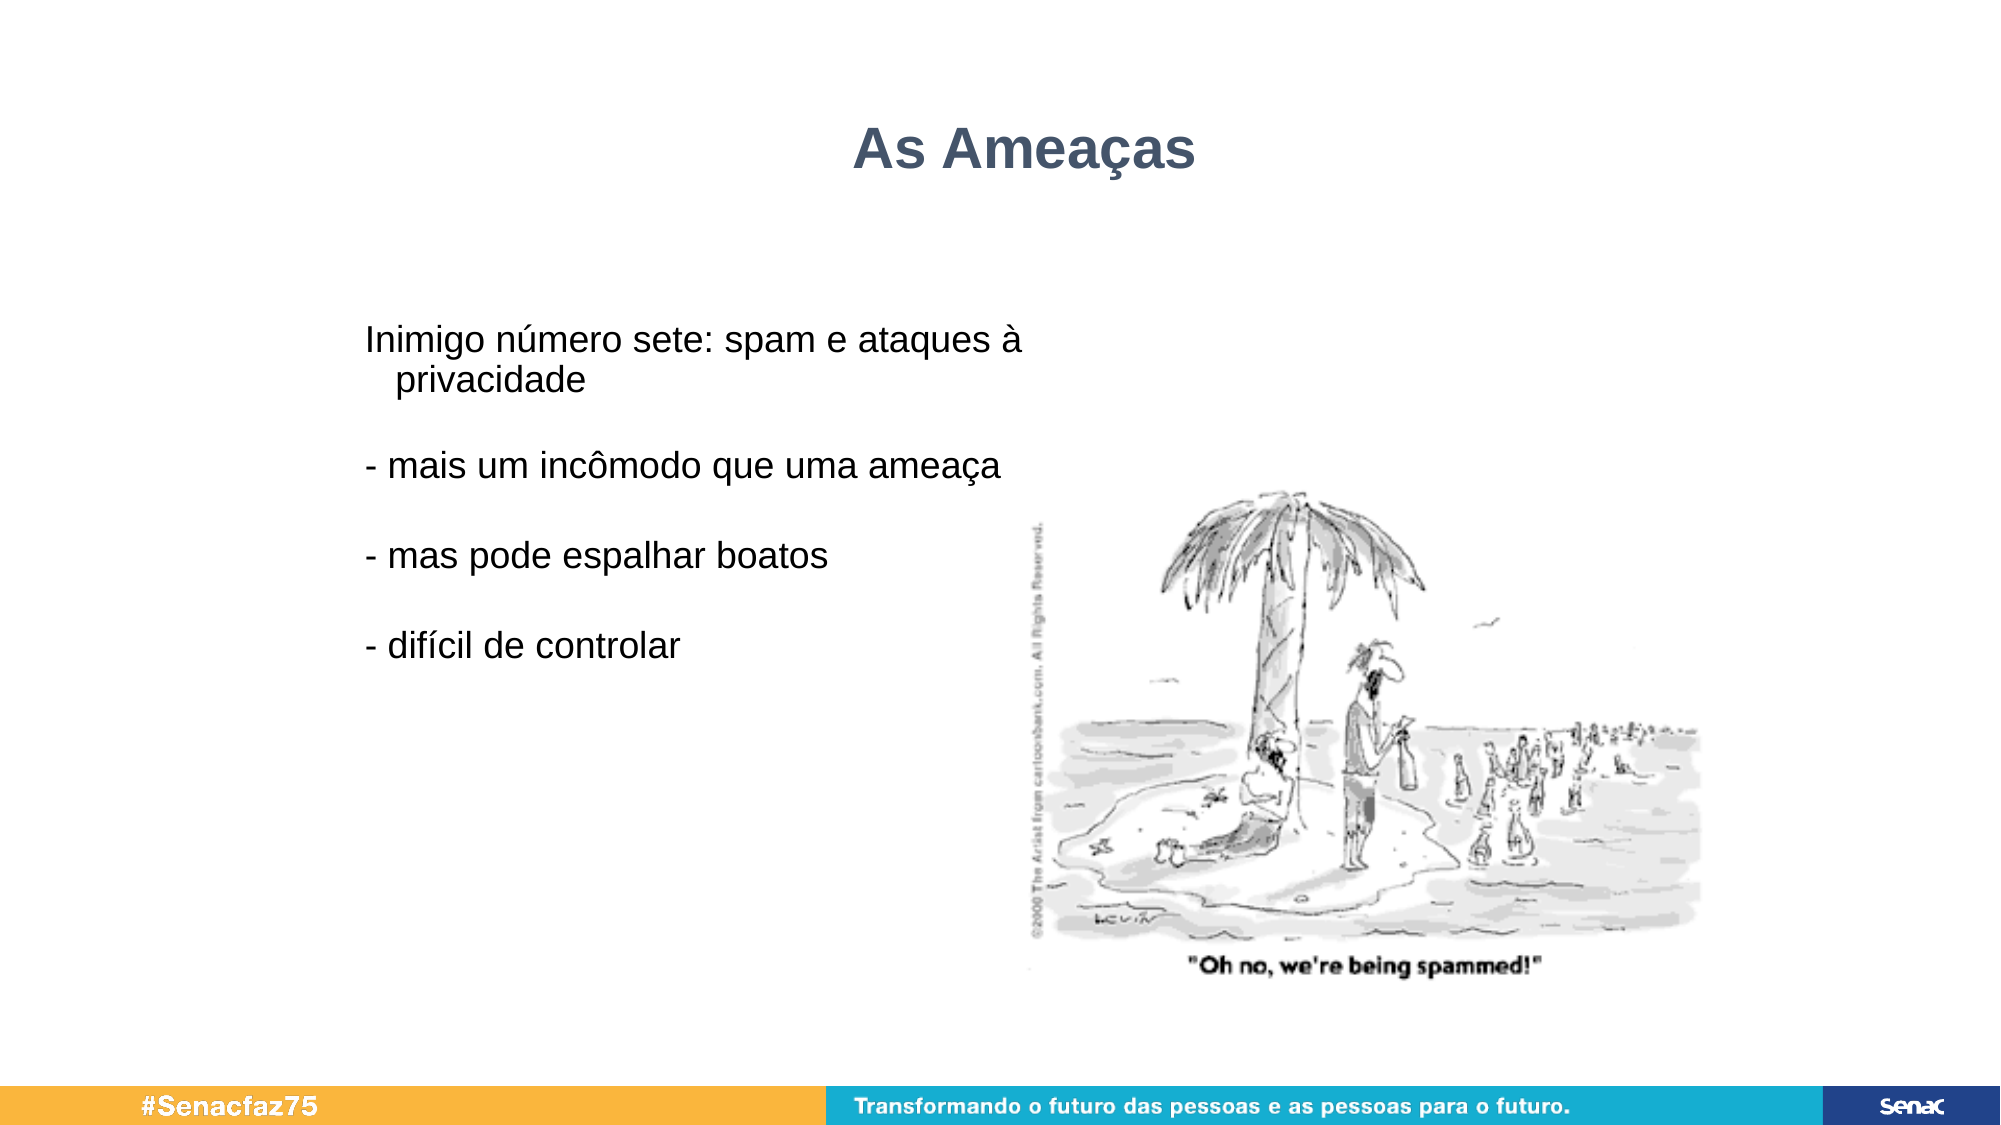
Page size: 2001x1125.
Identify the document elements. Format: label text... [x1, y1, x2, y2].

text_box As Ameaças [437, 112, 1613, 188]
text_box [1024, 424, 1713, 1050]
picture [0, 1078, 2000, 1125]
text_box Inimigo número sete: spam e ataques à privacidade - mais um incômodo que uma ameaça - mas pode espalhar boatos - difícil de controlar [350, 312, 1063, 674]
